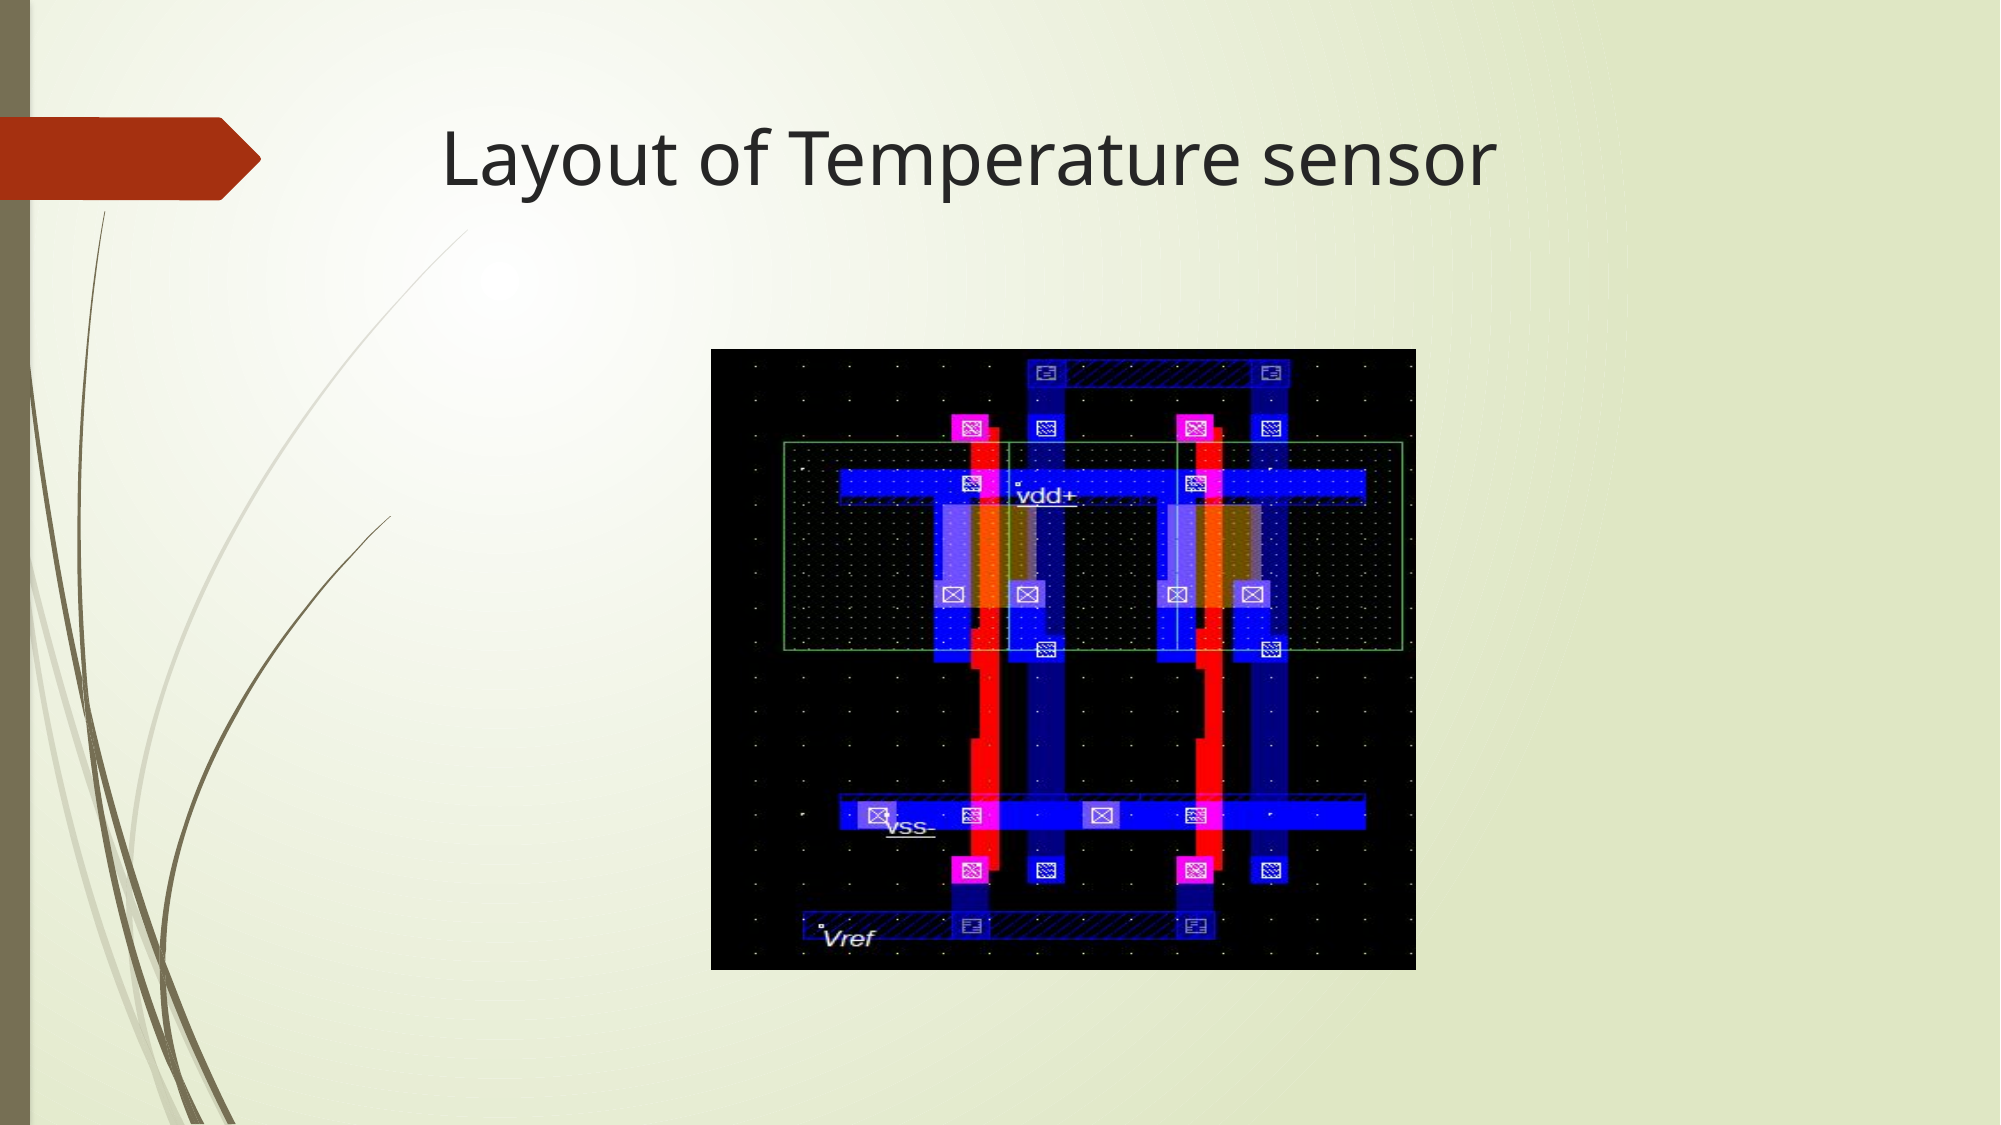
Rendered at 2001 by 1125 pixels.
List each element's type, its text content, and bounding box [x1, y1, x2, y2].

title Layout of Temperature sensor [425, 102, 1888, 313]
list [711, 349, 1416, 971]
